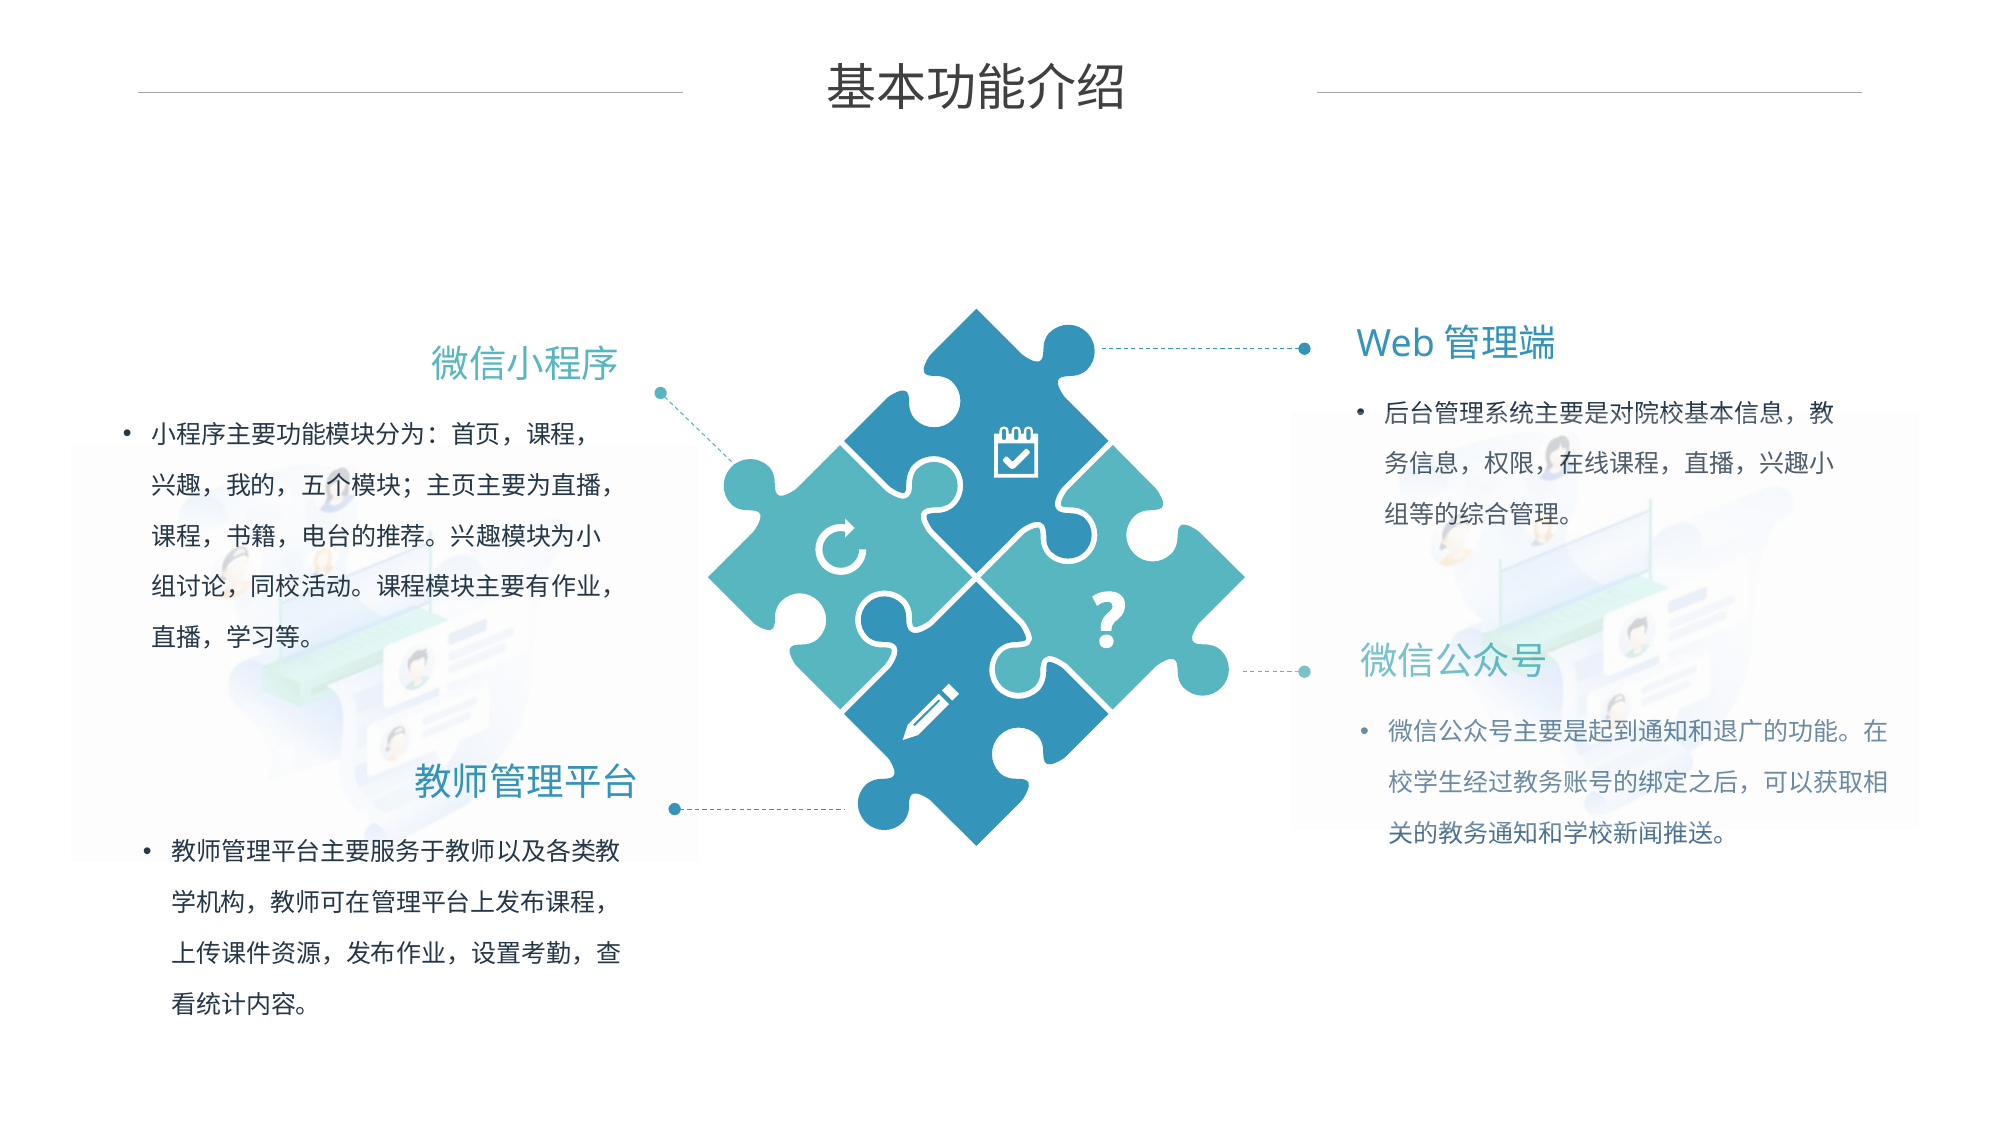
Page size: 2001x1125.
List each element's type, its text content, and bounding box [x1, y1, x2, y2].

text_box 基本功能介绍 [669, 93, 1284, 116]
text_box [108, 332, 634, 657]
picture [1291, 412, 1919, 830]
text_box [128, 750, 654, 1029]
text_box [660, 316, 1305, 839]
text_box 基本功能介绍 [669, 55, 1284, 92]
picture [71, 444, 699, 862]
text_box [1345, 830, 1915, 851]
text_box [1341, 311, 1859, 412]
